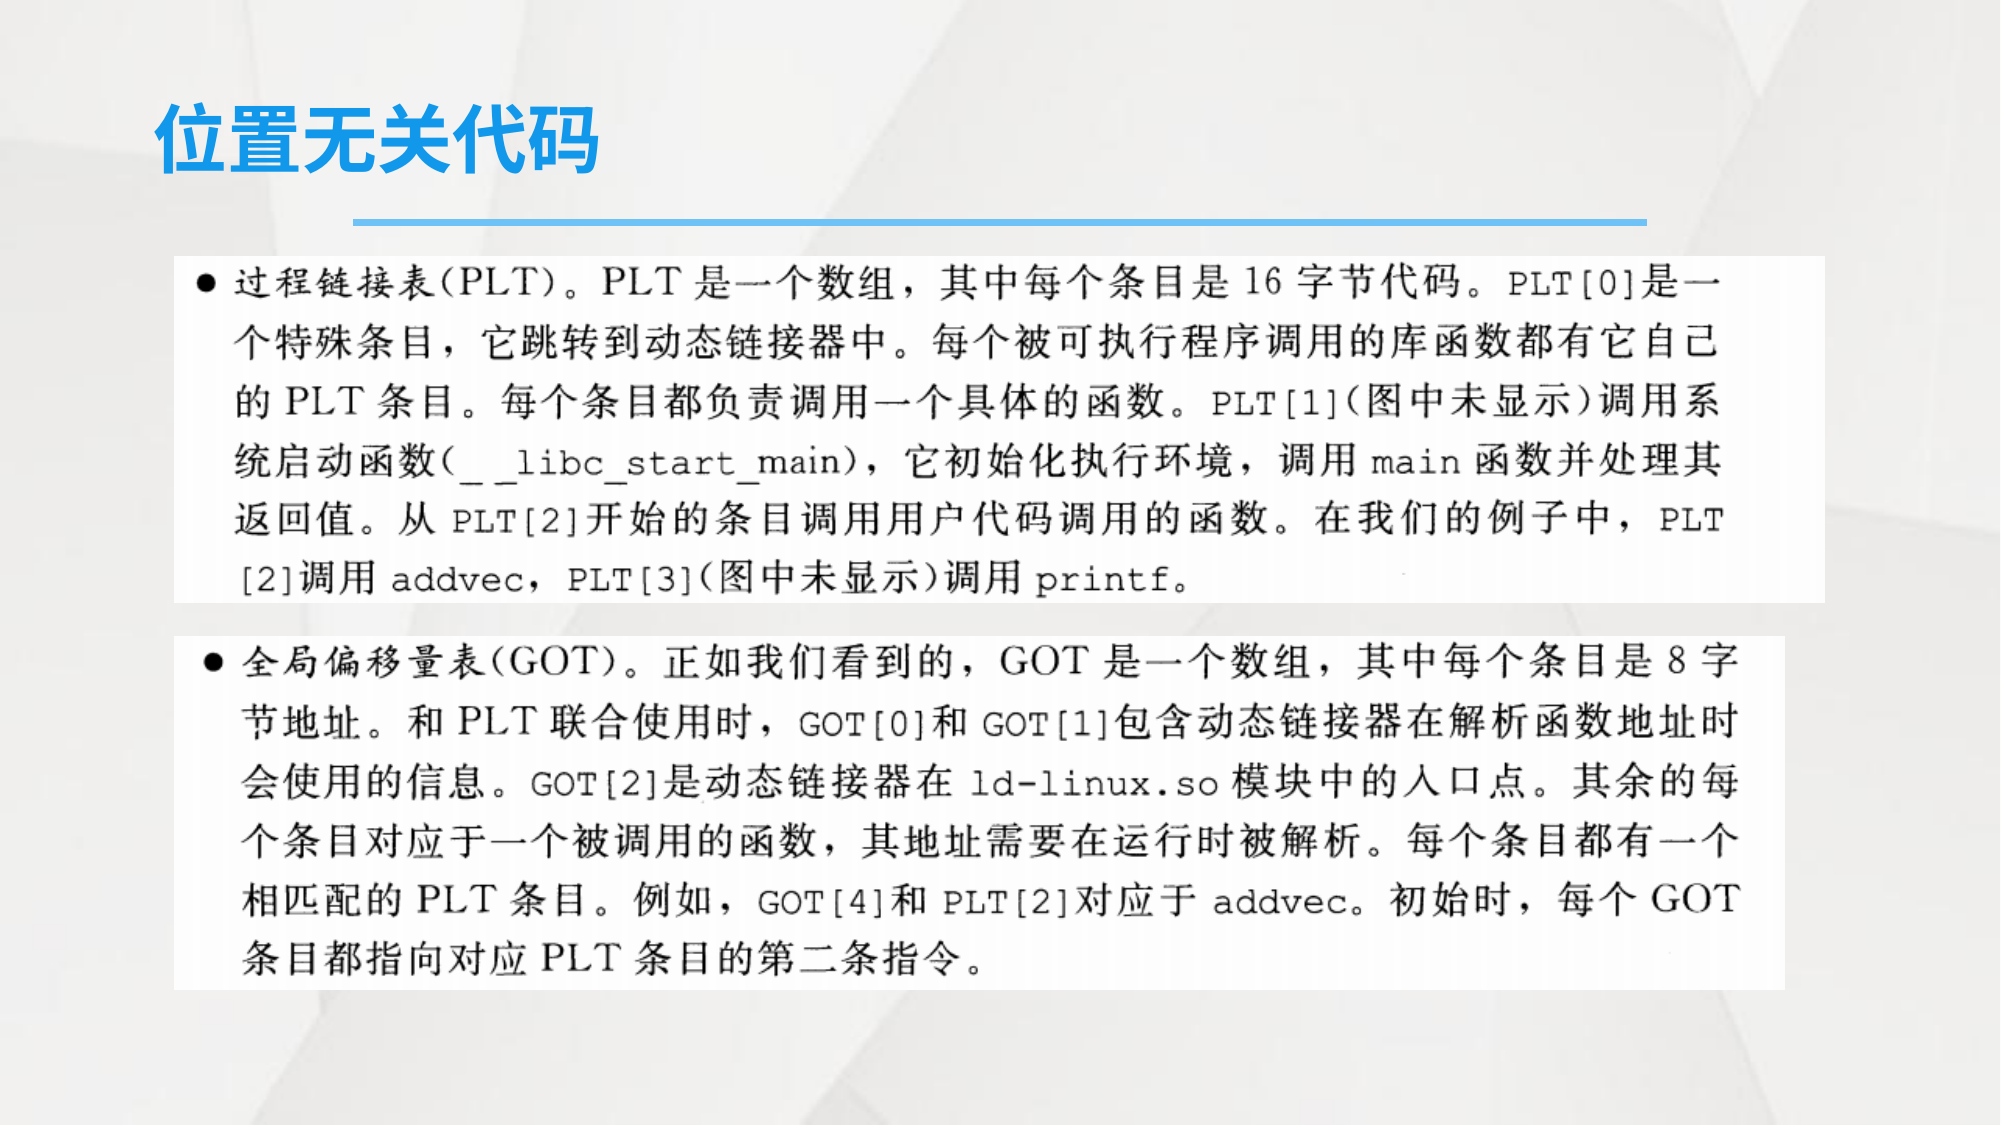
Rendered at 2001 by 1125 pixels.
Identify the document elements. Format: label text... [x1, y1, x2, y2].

picture [0, 0, 2001, 1125]
title 位置无关代码 [137, 59, 1863, 227]
